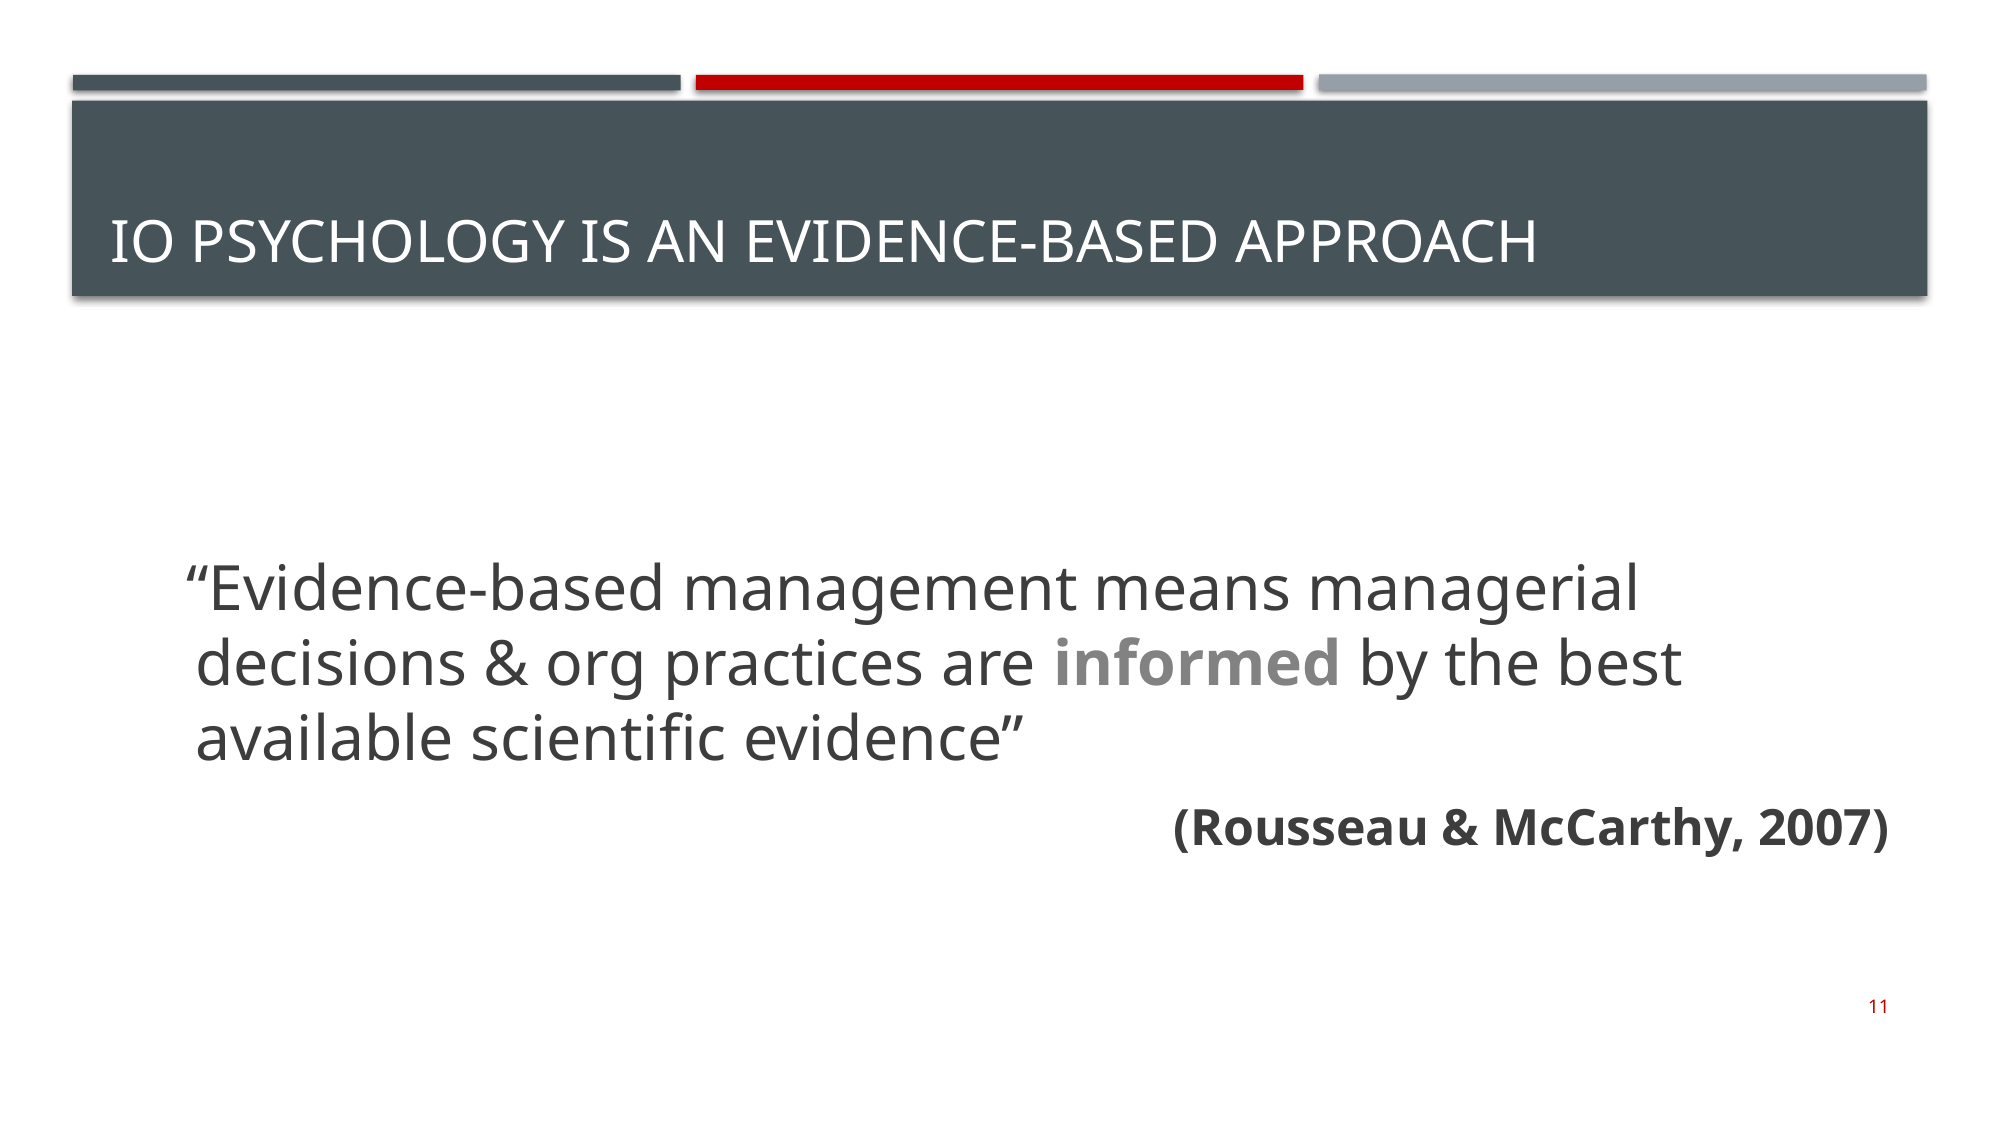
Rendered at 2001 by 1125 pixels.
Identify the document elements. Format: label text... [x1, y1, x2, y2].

title IO Psychology is an Evidence-Based Approach [95, 115, 1905, 282]
slide_number 11 [1732, 977, 1905, 1037]
list “Evidence-based management means managerial decisions & org practices are informed by the best available scientific evidence” (Rousseau & McCarthy, 2007) [95, 357, 1905, 962]
